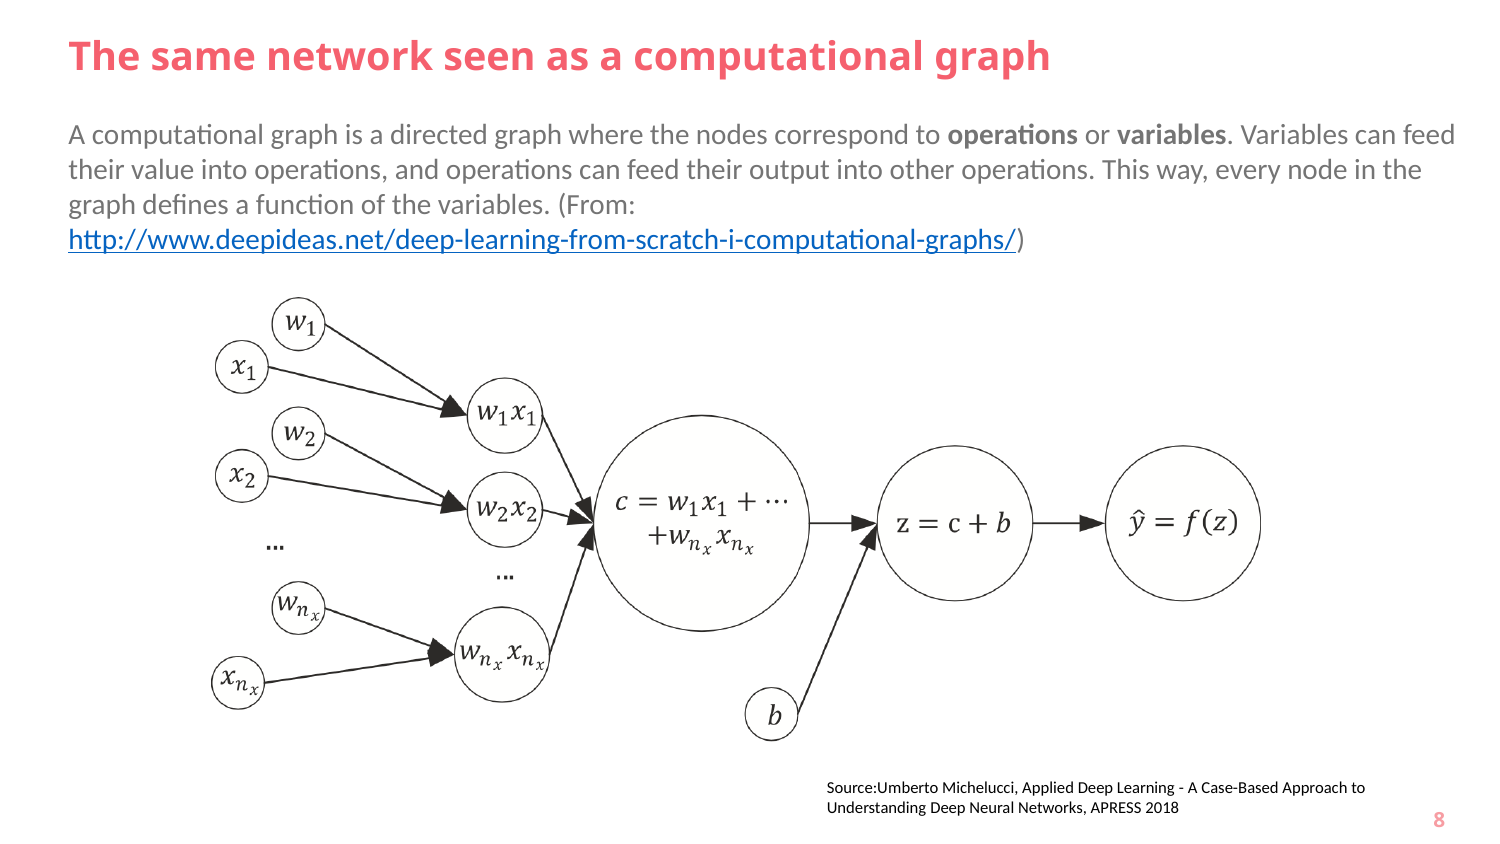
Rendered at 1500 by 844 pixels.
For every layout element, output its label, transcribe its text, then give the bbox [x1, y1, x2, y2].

picture [158, 270, 1280, 758]
title The same network seen as a computational graph [61, 24, 1303, 73]
slide_number 8 [1424, 819, 1456, 829]
text_box A computational graph is a directed graph where the nodes correspond to operations or variables. Variables can feed their value into operations, and operations can feed their output into other operations. This way, every node in the graph defines a function of the variables. (From: http://www.deepideas.net/deep-learning-from-scratch-i-computational-graphs/) [61, 108, 1470, 277]
text_box Source:Umberto Michelucci, Applied Deep Learning - A Case-Based Approach to Understanding Deep Neural Networks, APRESS 2018 [819, 769, 1456, 819]
